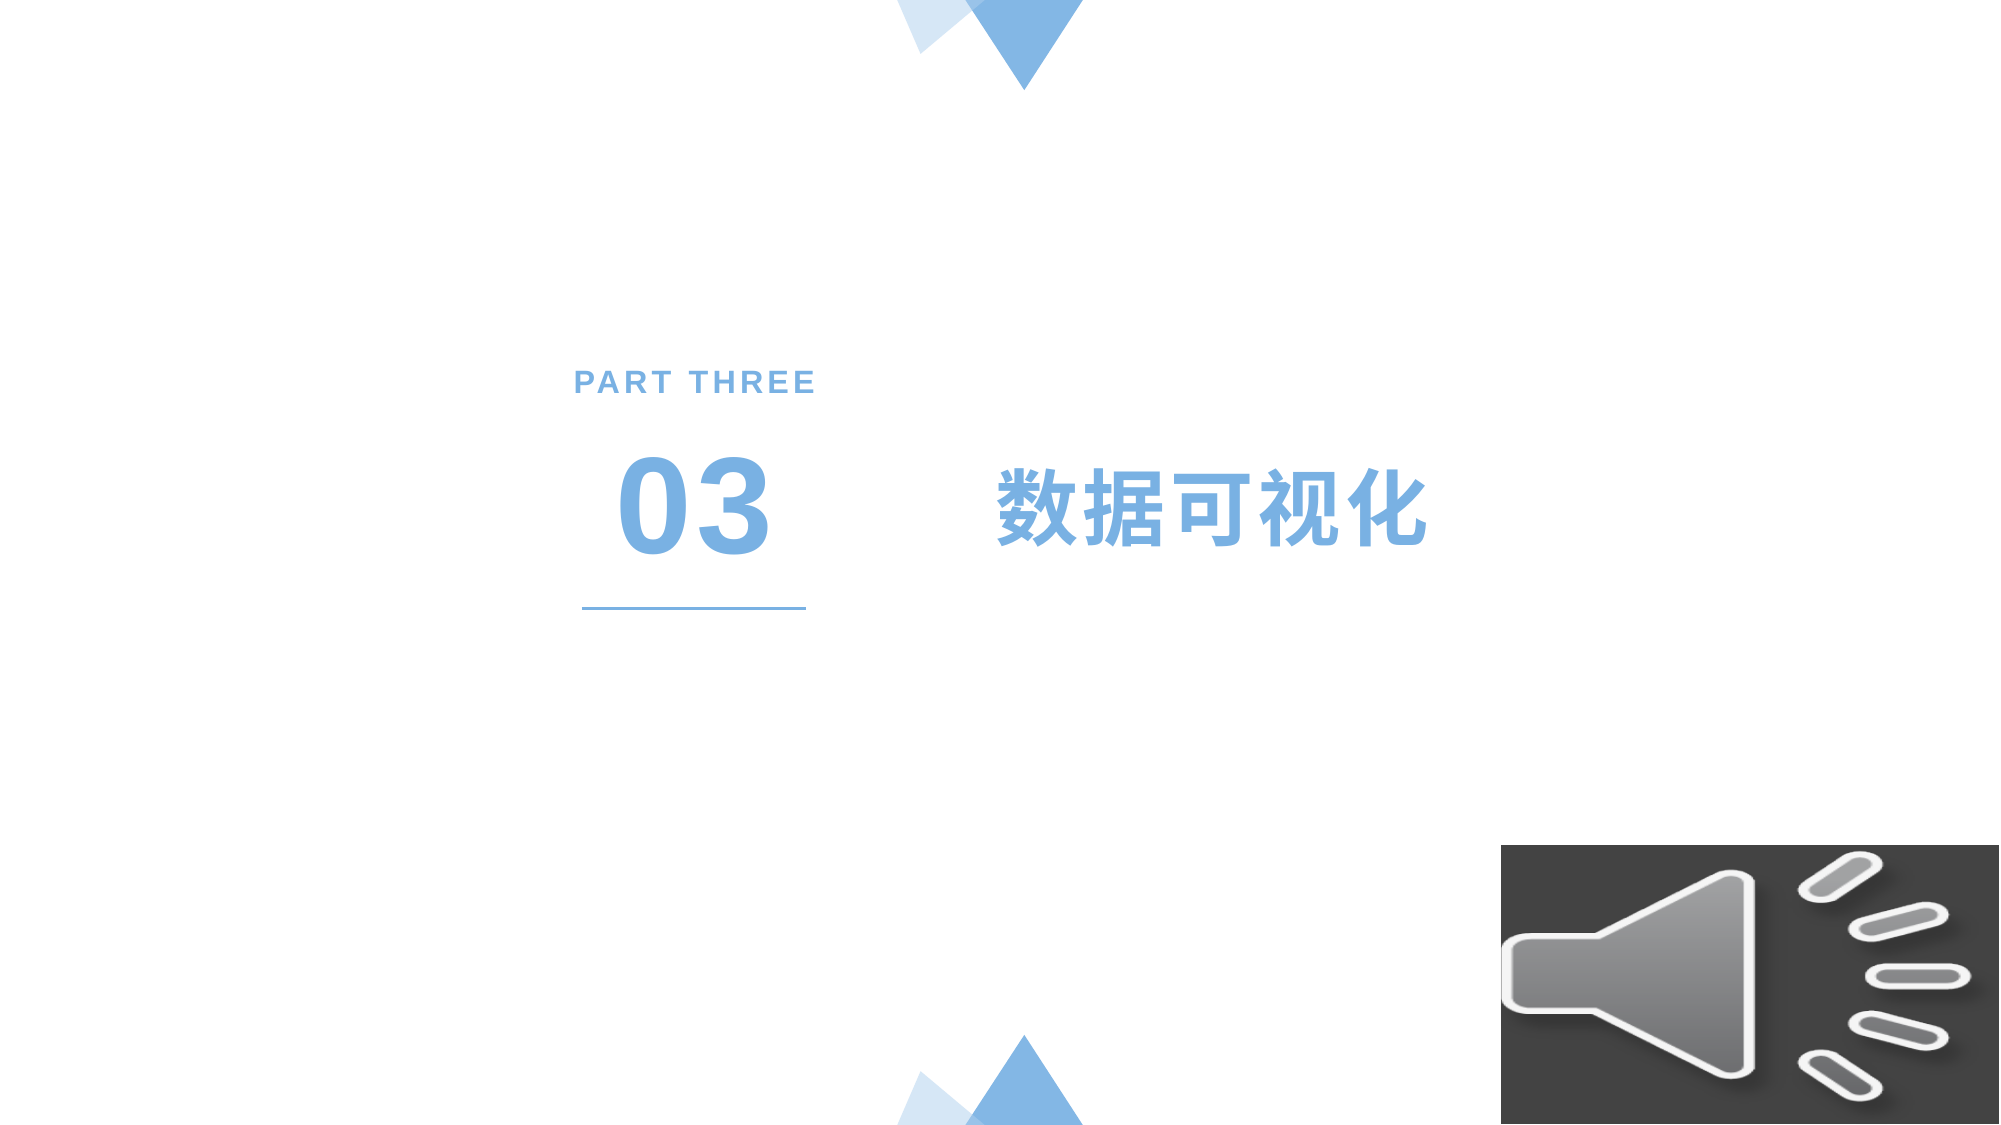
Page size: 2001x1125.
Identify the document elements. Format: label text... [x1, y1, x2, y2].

picture [1499, 843, 2000, 1125]
text_box 数据可视化 [806, 426, 1618, 564]
text_box PART THREE [557, 352, 831, 408]
text_box 03 [557, 408, 831, 590]
